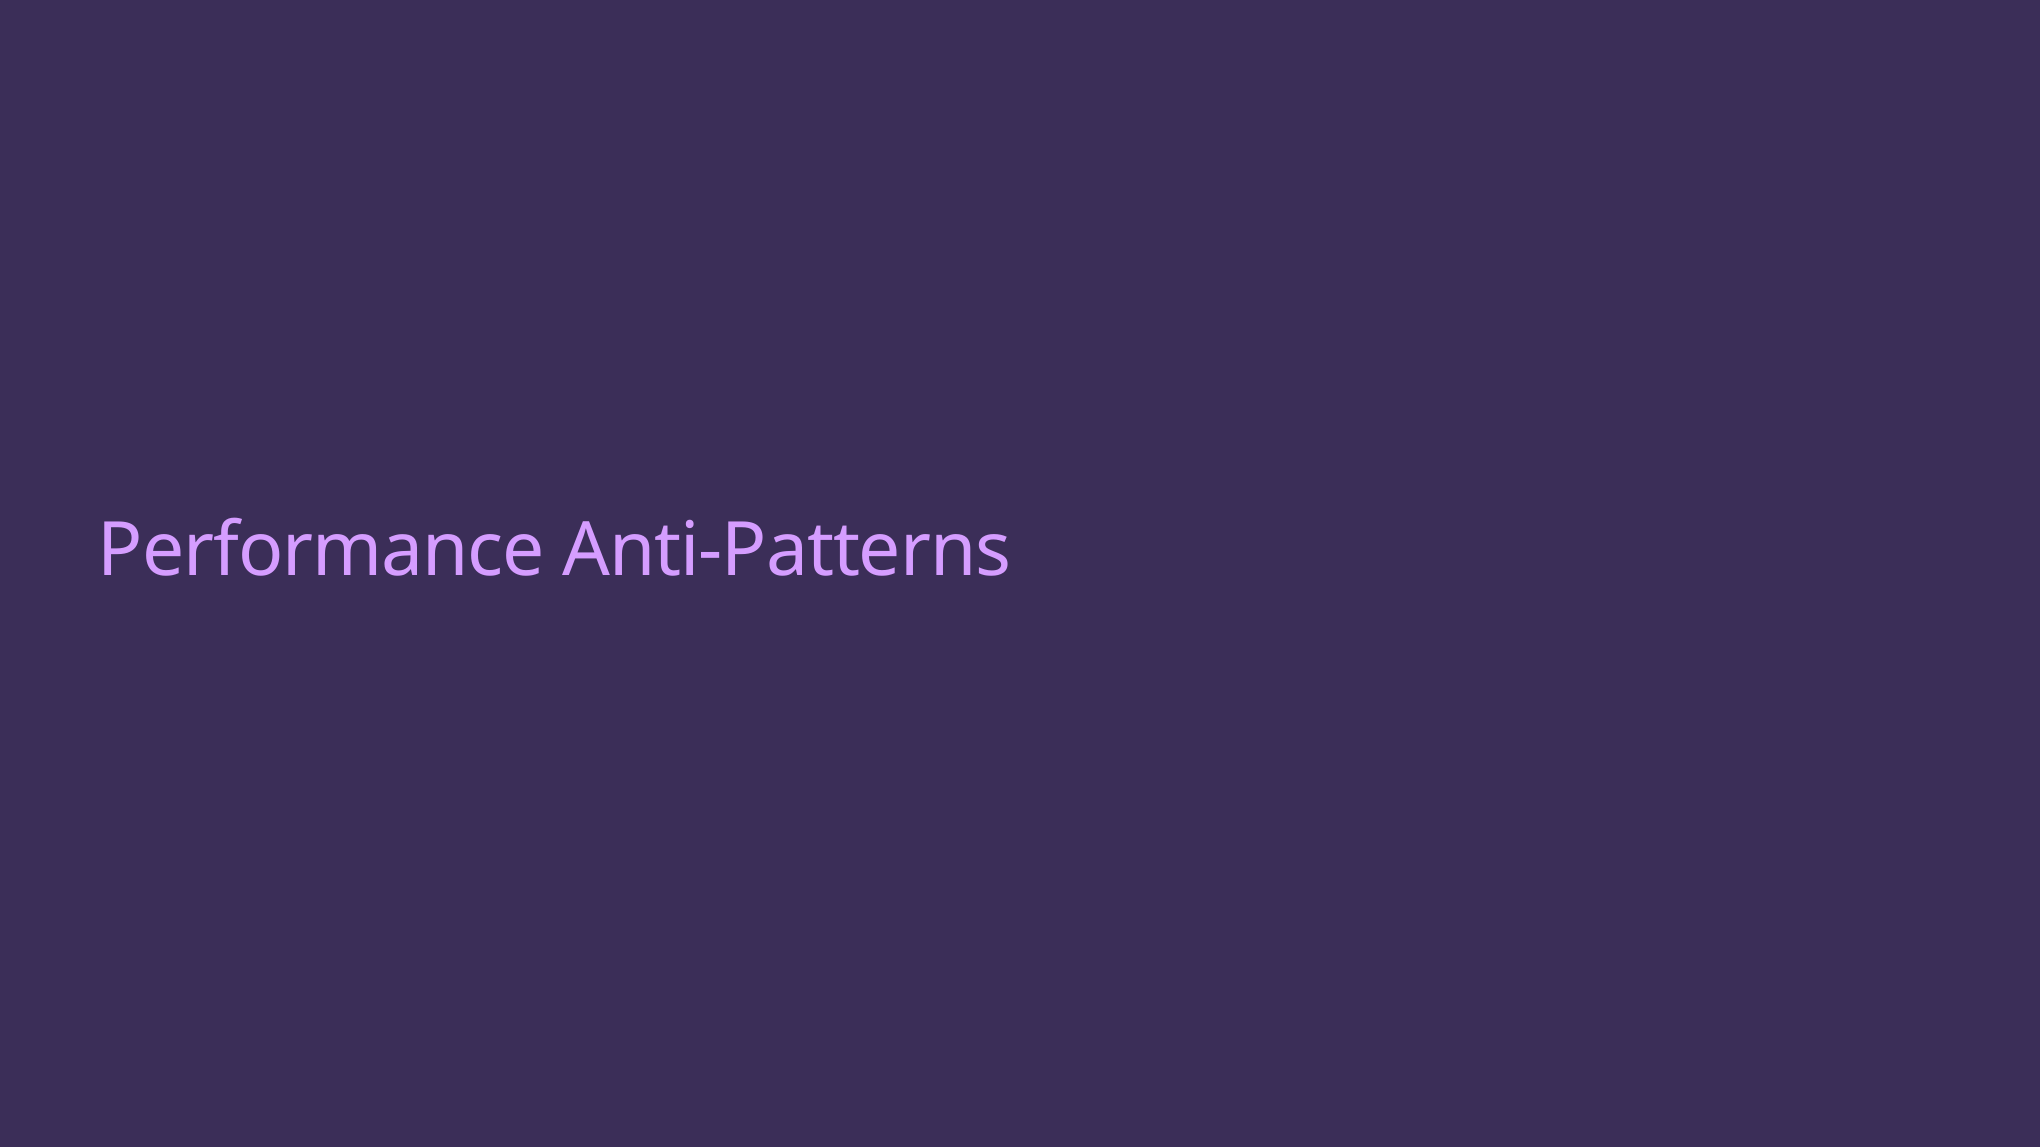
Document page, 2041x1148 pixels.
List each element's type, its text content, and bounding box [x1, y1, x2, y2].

title Performance Anti-Patterns [97, 507, 1628, 592]
